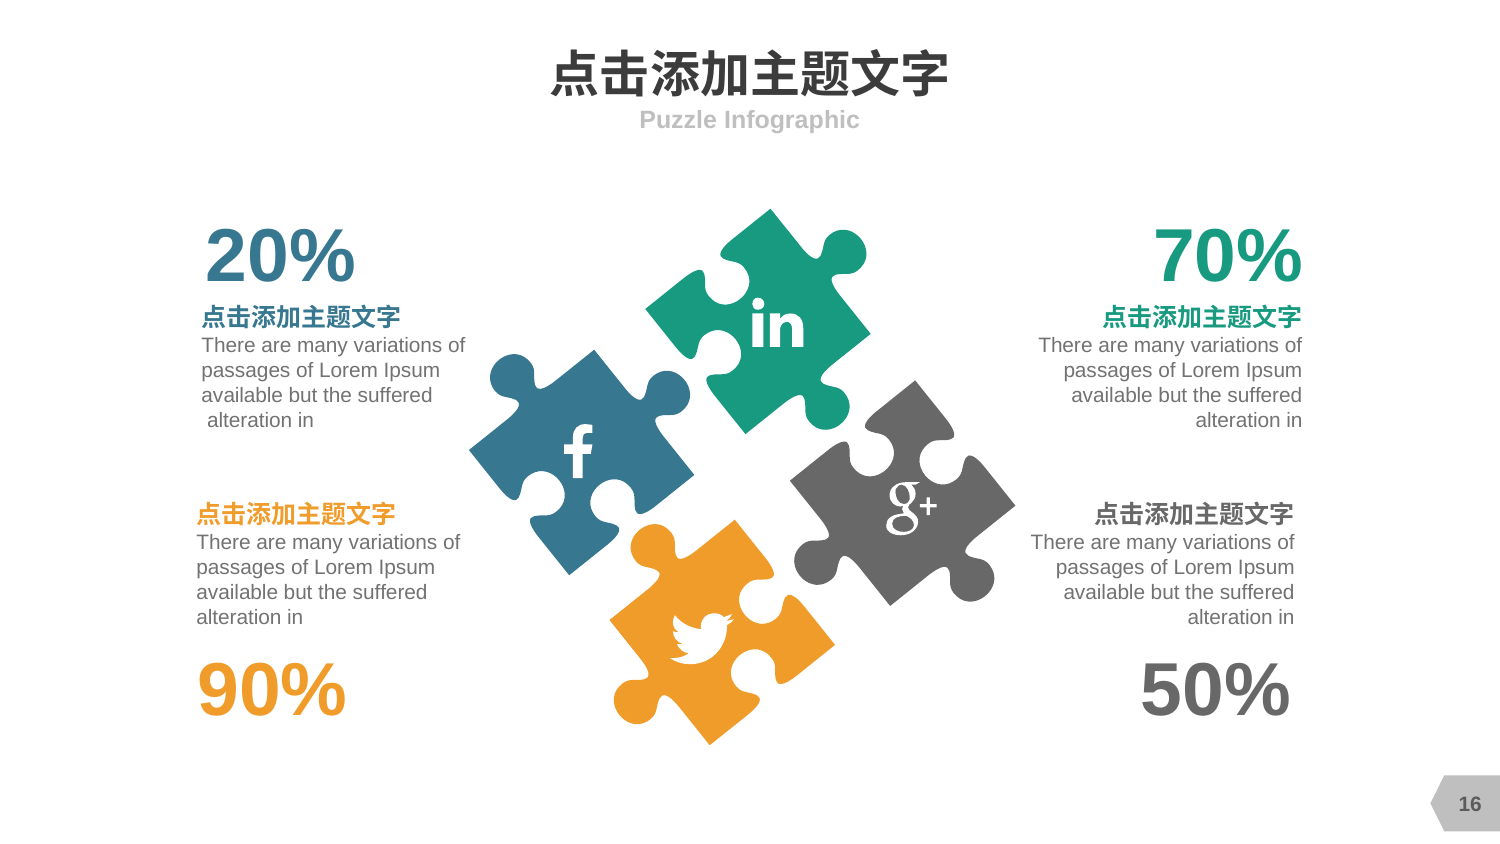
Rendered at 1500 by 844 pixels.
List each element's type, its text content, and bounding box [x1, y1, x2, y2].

slide_number 16 [1432, 780, 1500, 826]
text_box [564, 424, 593, 479]
text_box 90% [197, 640, 348, 731]
text_box [669, 613, 734, 665]
text_box 点击添加主题文字 There are many variations of passages of Lorem Ipsum available but the suffered alteration in [987, 491, 1310, 636]
text_box 点击添加主题文字 There are many variations of passages of Lorem Ipsum available but the suffered alteration in [995, 294, 1317, 439]
list Puzzle Infographic [412, 101, 1088, 135]
text_box 点击添加主题文字 There are many variations of passages of Lorem Ipsum available but the suffered alteration in [186, 294, 541, 439]
text_box [609, 519, 836, 746]
text_box [645, 208, 871, 435]
text_box 20% [205, 205, 356, 296]
text_box [752, 313, 764, 347]
text_box [886, 482, 920, 536]
text_box 70% [1153, 205, 1304, 296]
text_box [752, 297, 765, 310]
text_box [919, 497, 937, 516]
text_box 点击添加主题文字 There are many variations of passages of Lorem Ipsum available but the suffered alteration in [181, 491, 536, 636]
text_box [769, 313, 804, 347]
title 点击添加主题文字 [287, 43, 1213, 102]
text_box 50% [1140, 640, 1291, 731]
text_box [789, 380, 1004, 606]
text_box [468, 349, 695, 576]
